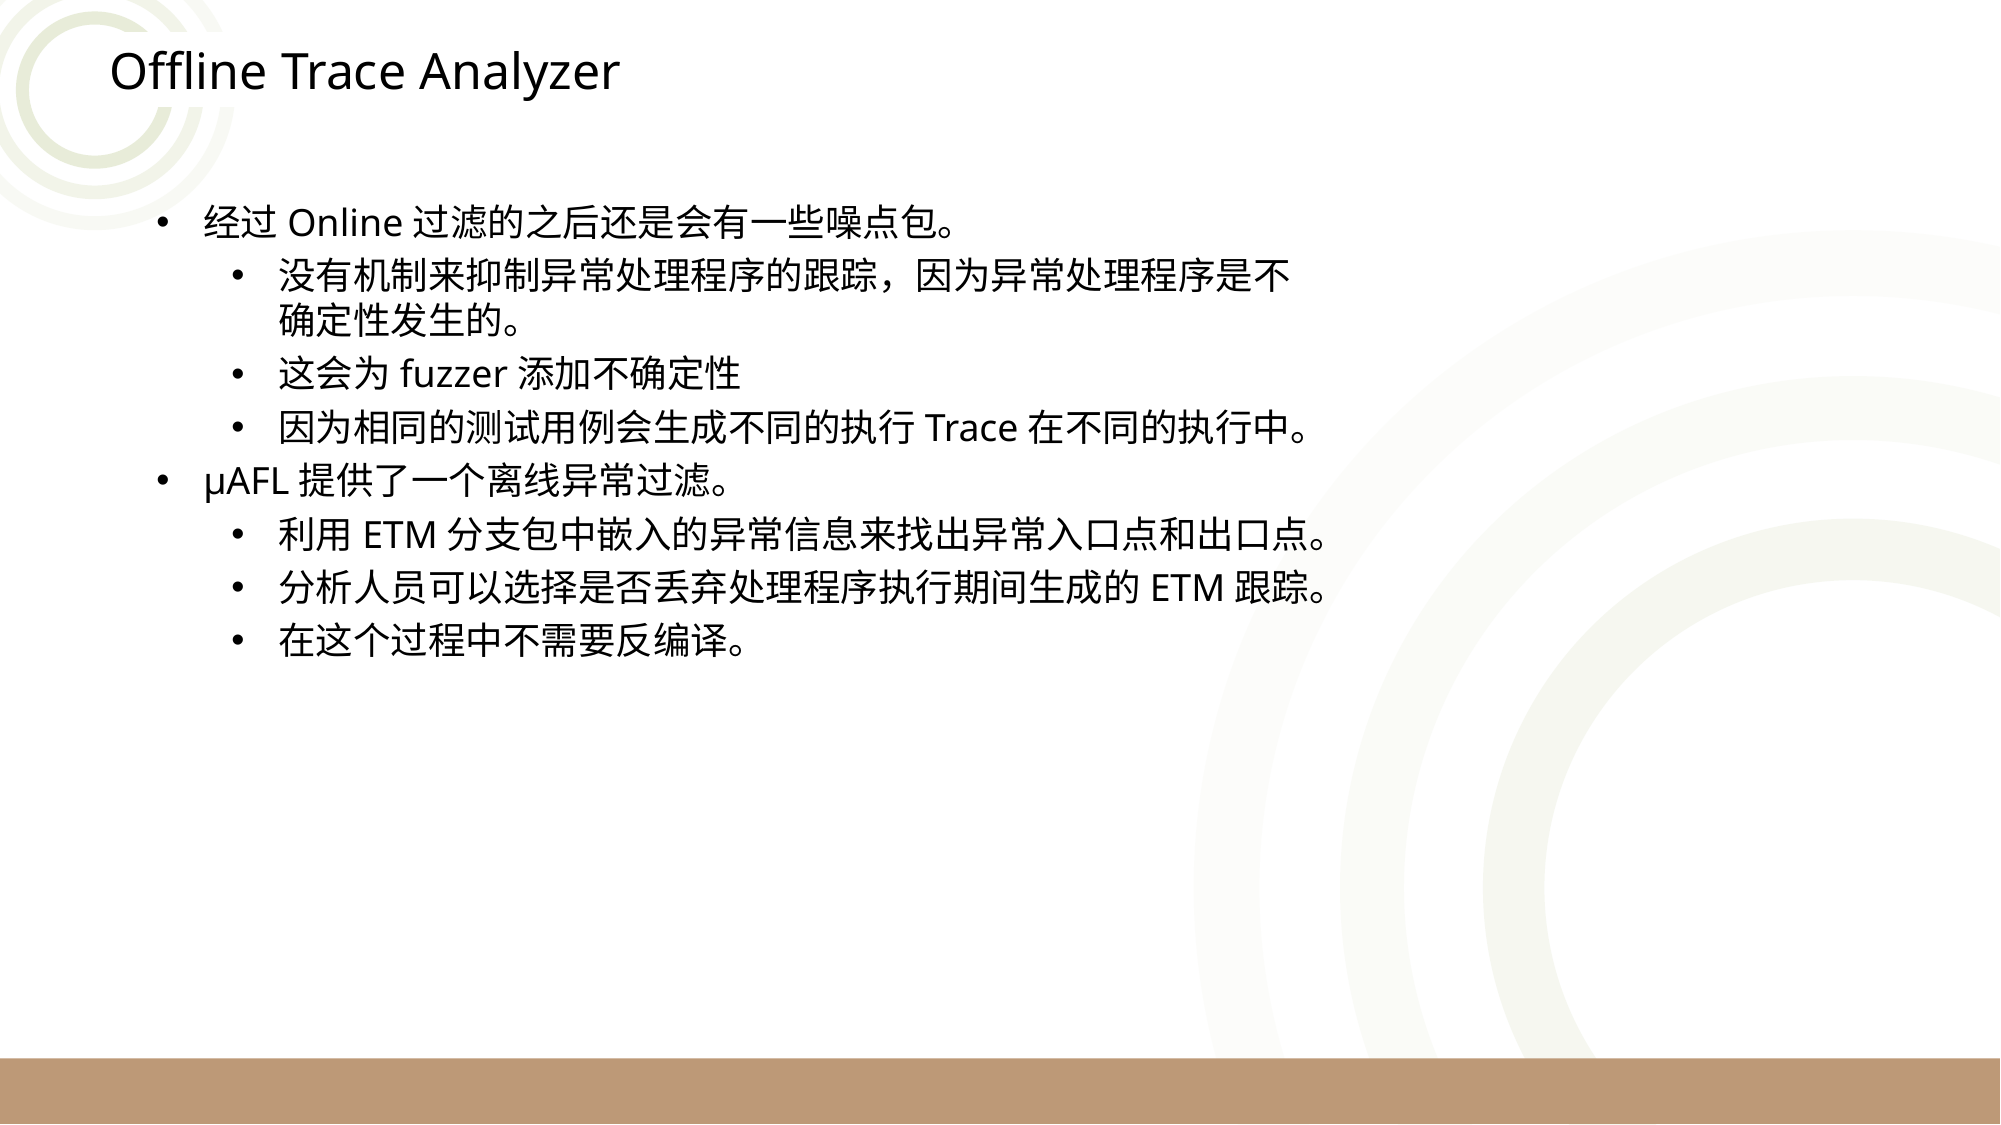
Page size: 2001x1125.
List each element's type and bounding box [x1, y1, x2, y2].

text_box [0, 0, 2000, 1125]
